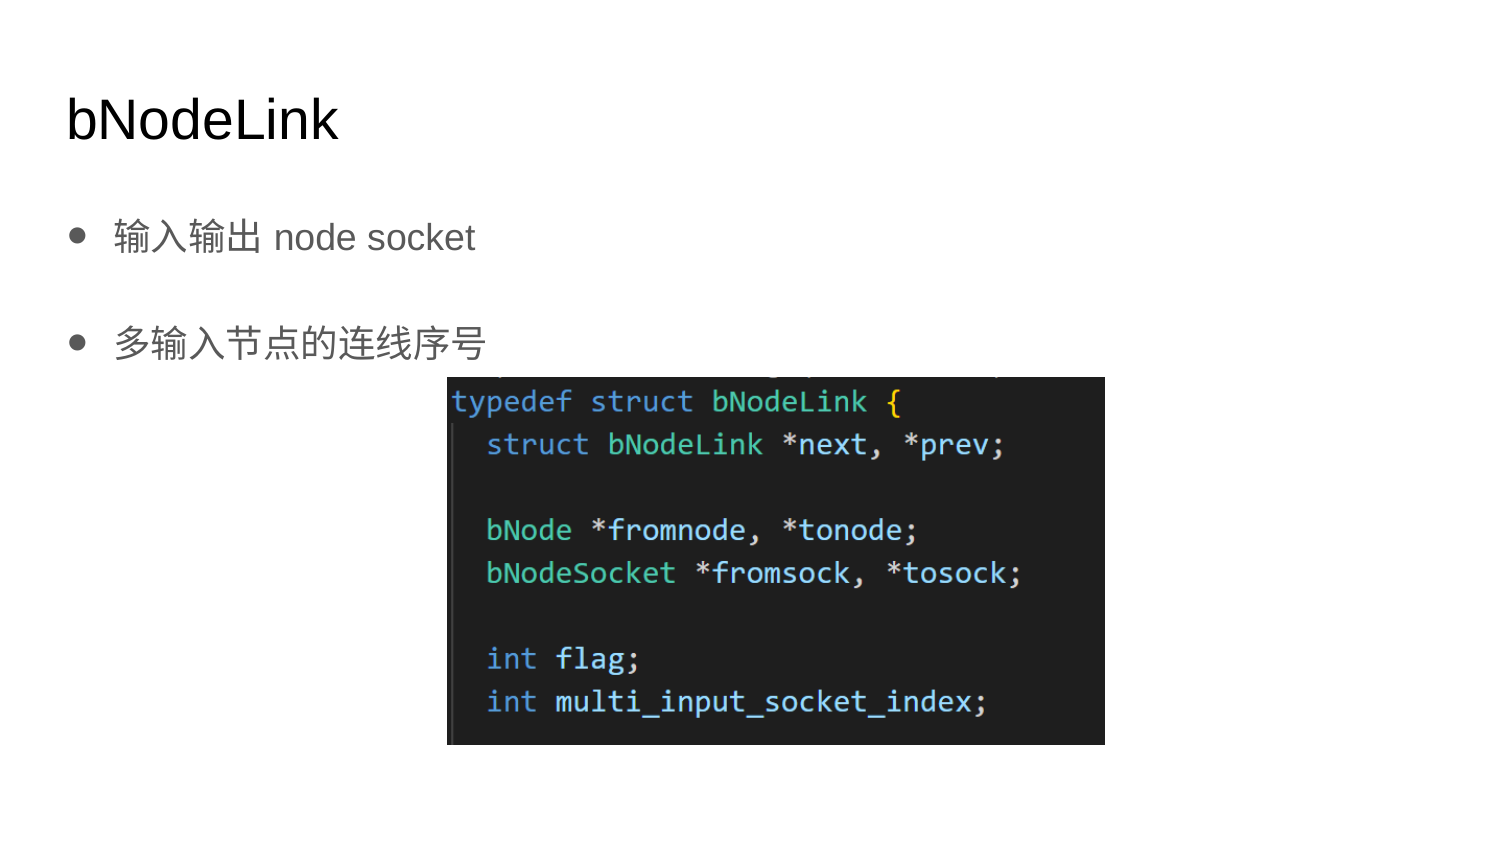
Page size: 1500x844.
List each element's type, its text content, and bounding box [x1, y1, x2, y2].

title bNodeLink [51, 72, 1449, 167]
picture [447, 377, 1105, 745]
list 输入输出node socket 多输入节点的连线序号 [51, 189, 1449, 750]
